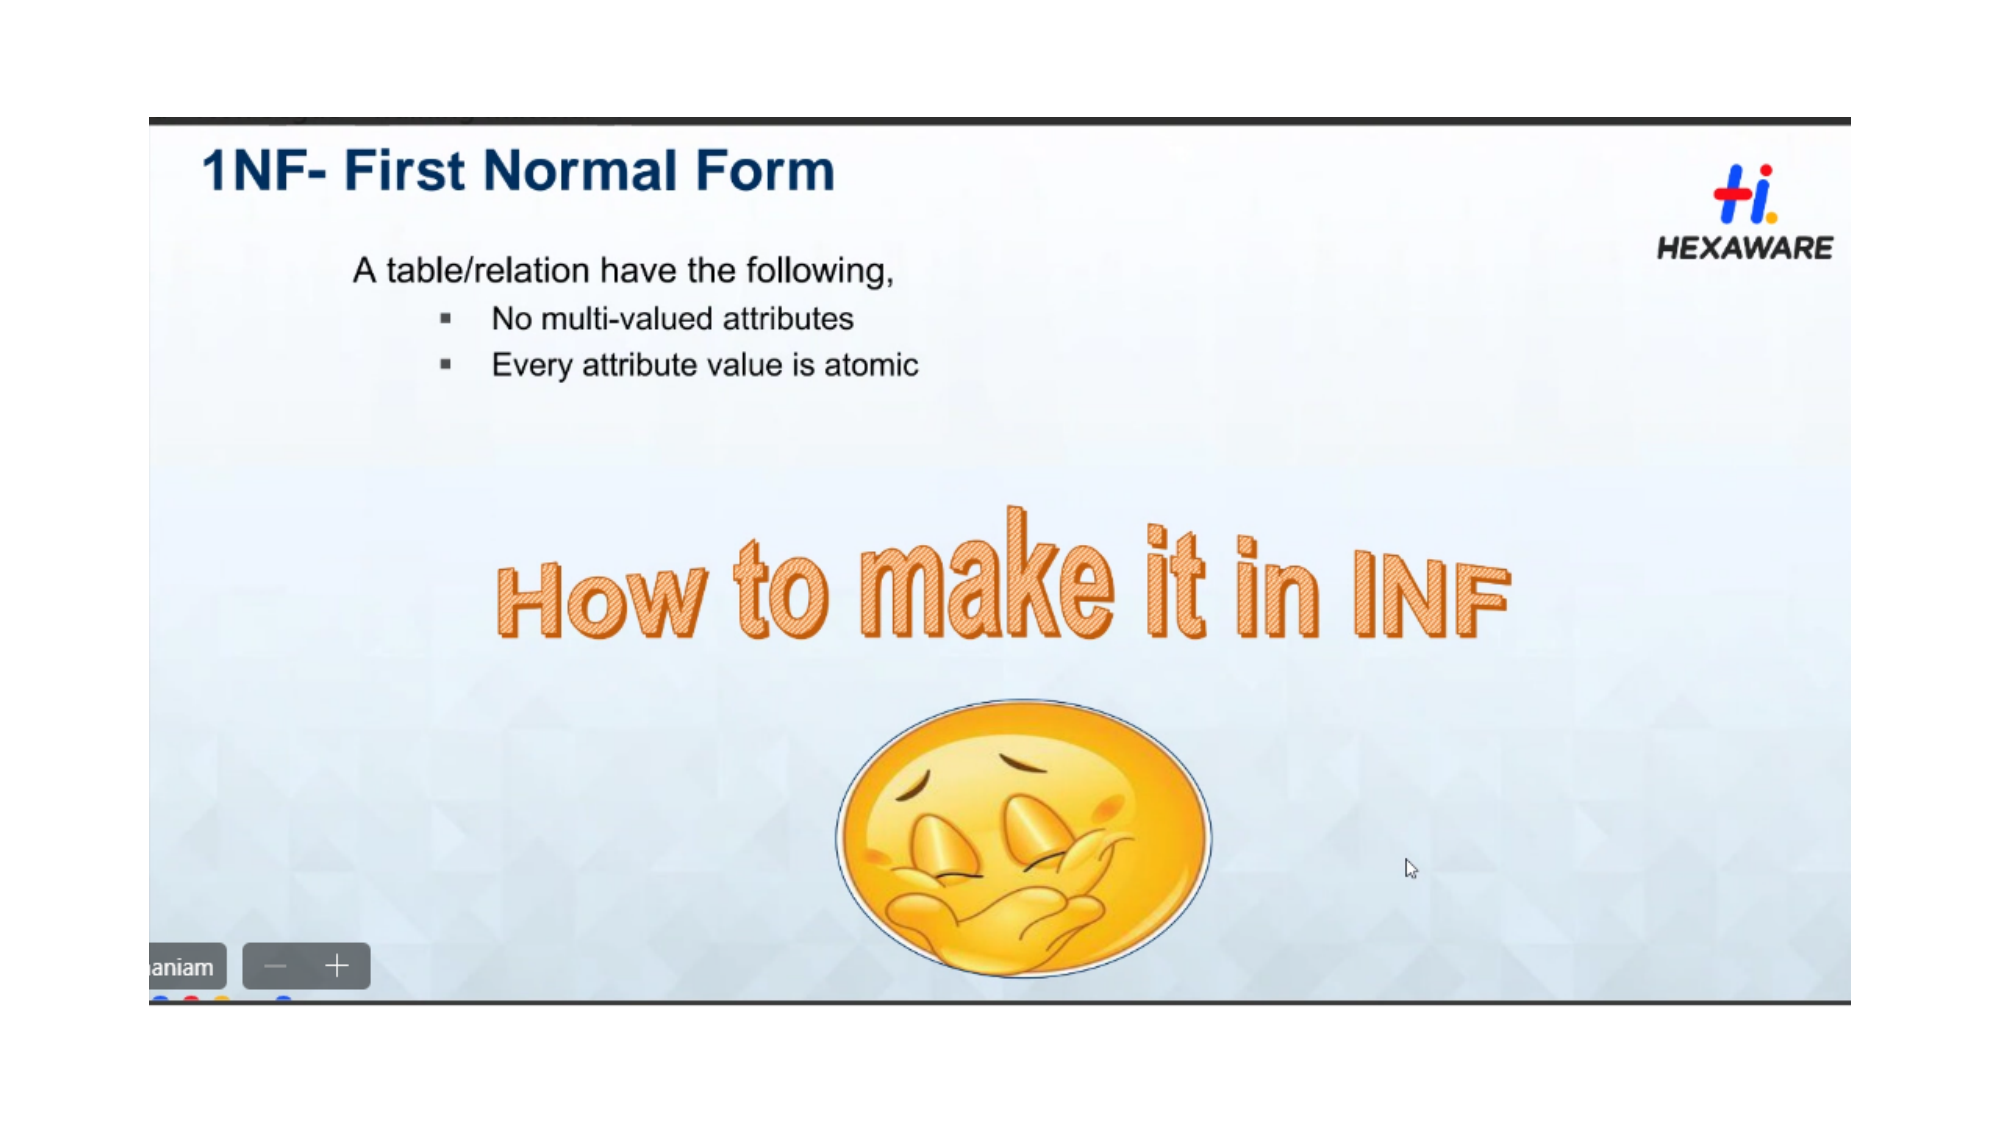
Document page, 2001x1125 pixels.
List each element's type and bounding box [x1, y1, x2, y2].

picture [149, 117, 1851, 1008]
